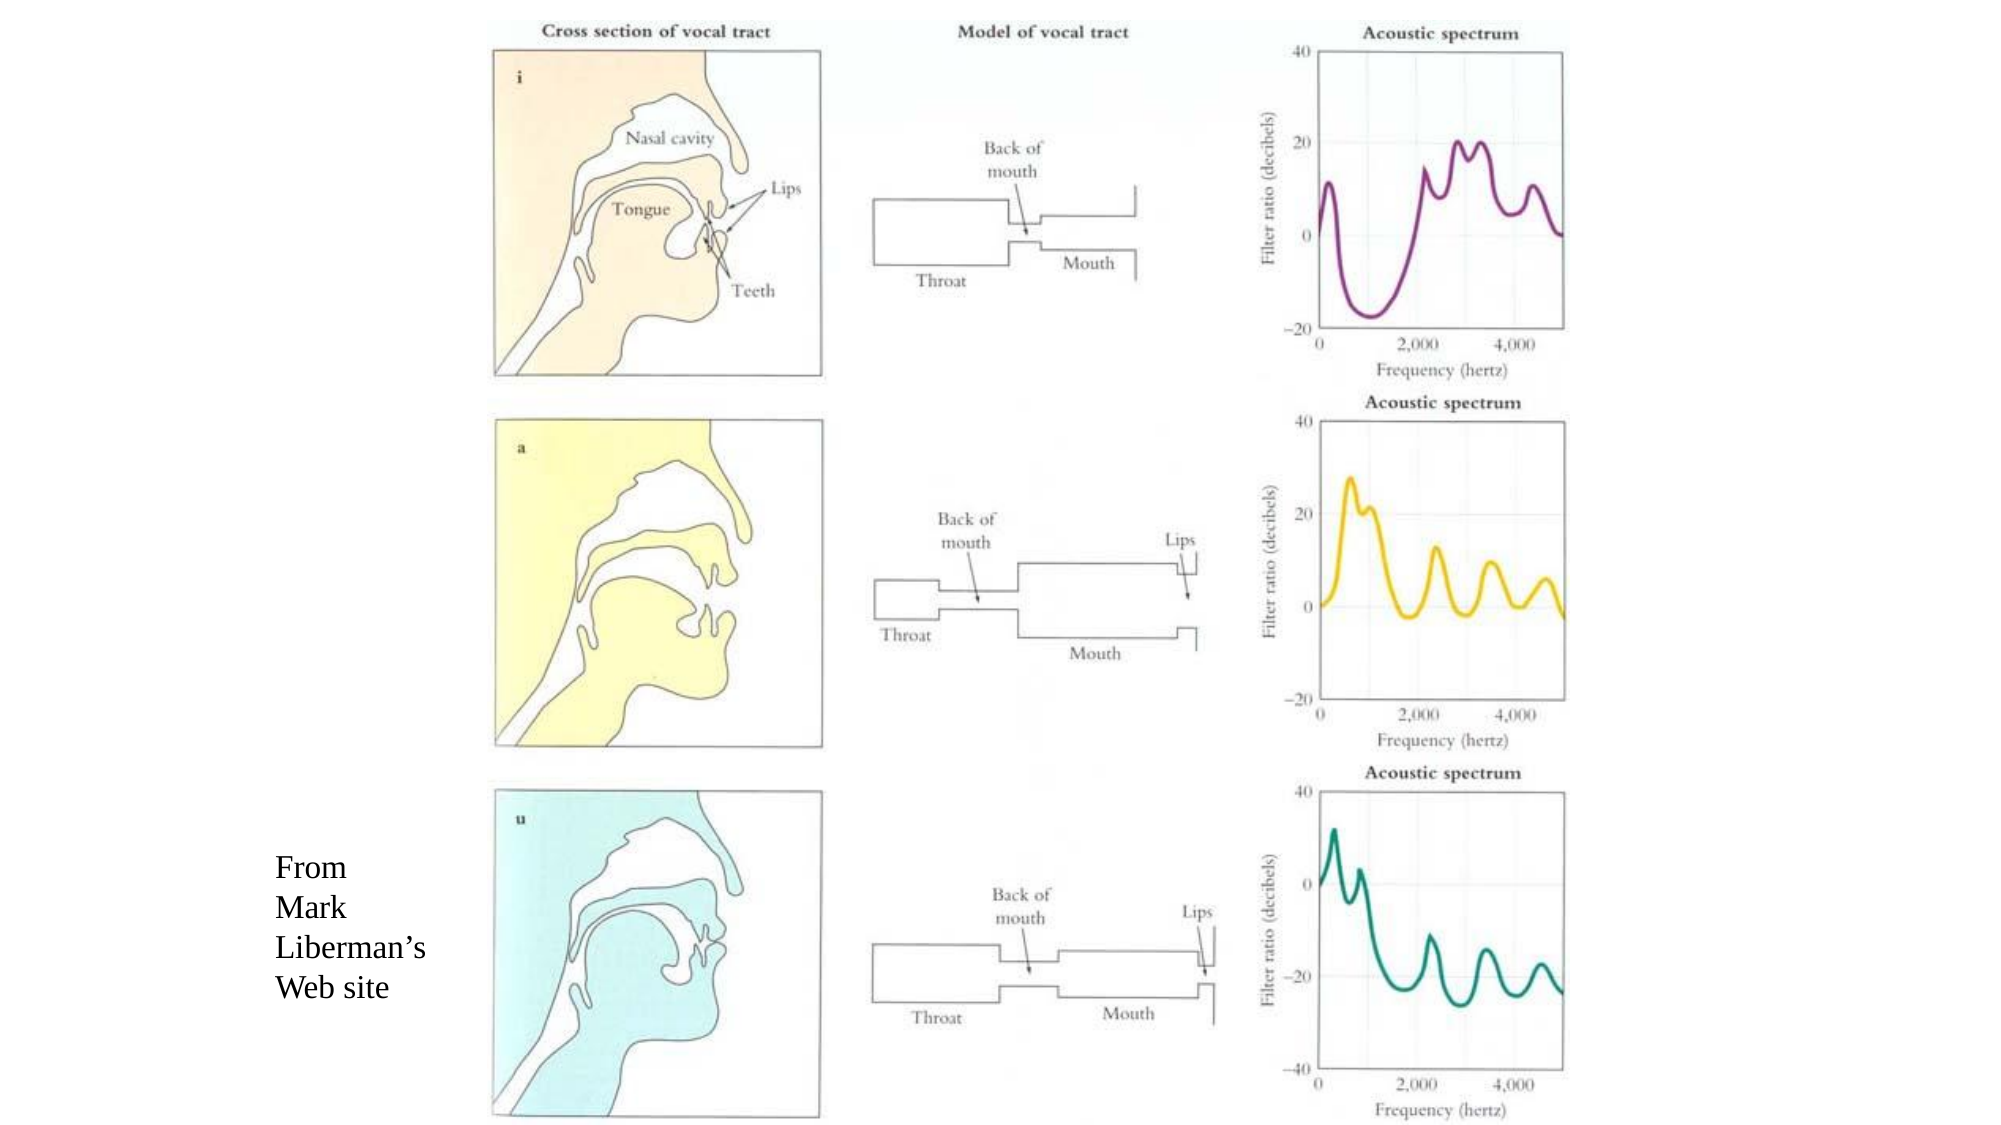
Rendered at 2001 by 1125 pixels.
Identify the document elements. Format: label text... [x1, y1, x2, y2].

text_box From Mark Liberman’s Web site [259, 837, 444, 1014]
picture [487, 20, 1570, 1125]
